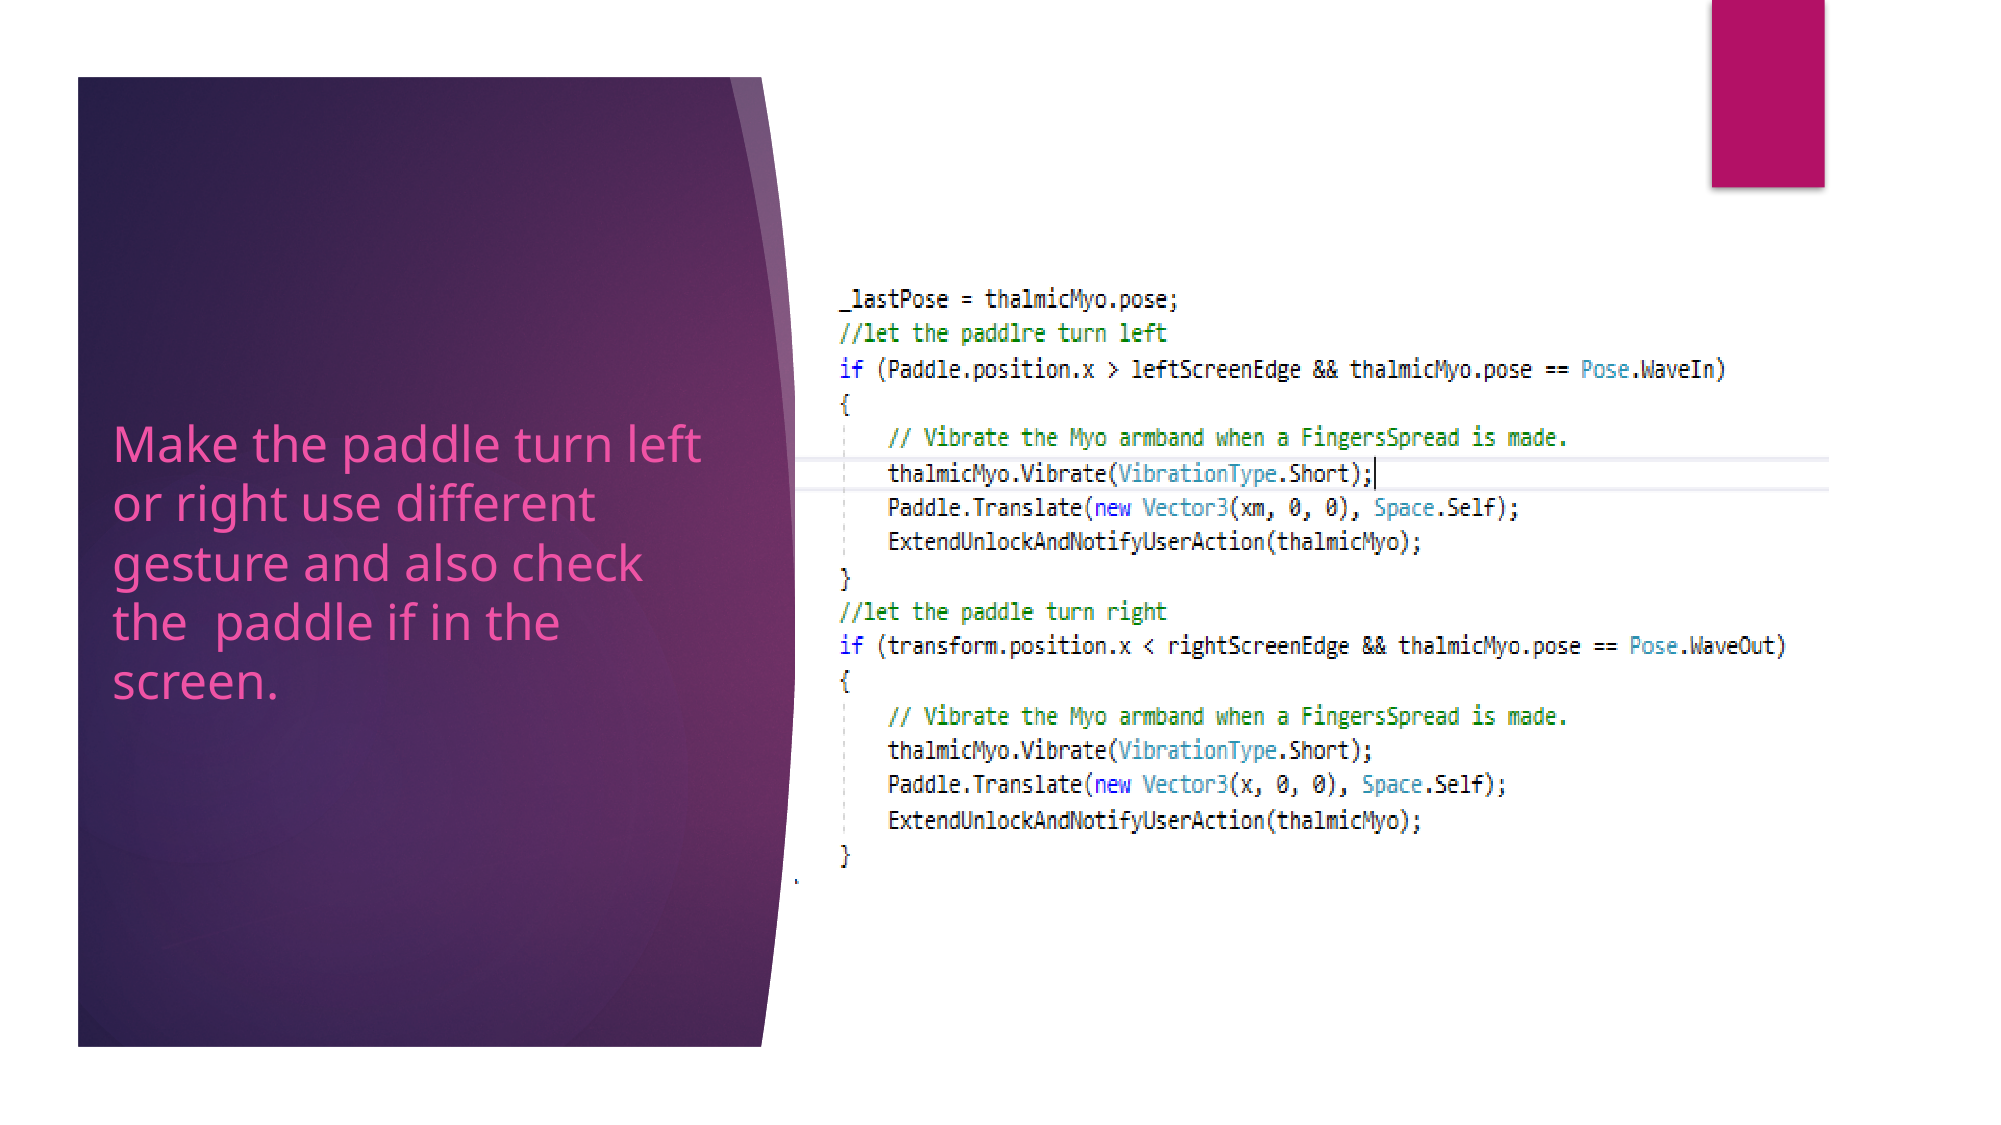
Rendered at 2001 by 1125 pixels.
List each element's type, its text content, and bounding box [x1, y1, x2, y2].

list Make the paddle turn left or right use different gesture and also check the paddle if in the screen. [97, 405, 735, 720]
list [794, 274, 1830, 885]
